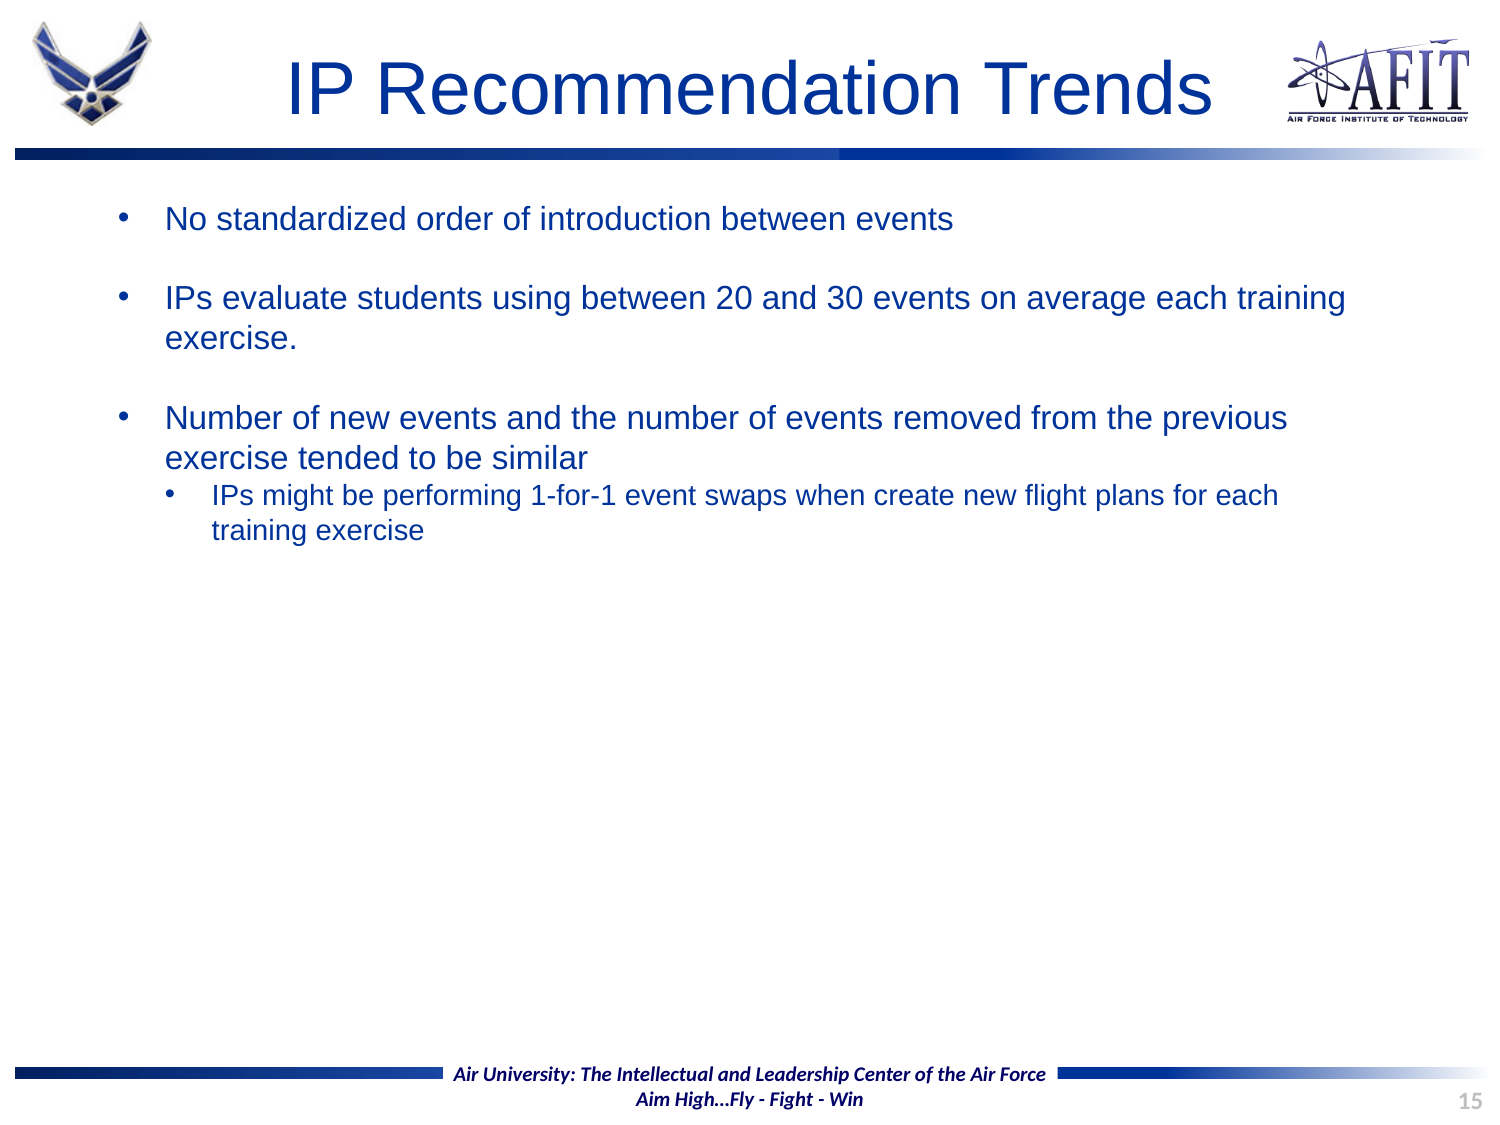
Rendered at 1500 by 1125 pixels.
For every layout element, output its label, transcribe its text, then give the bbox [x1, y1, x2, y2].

picture [1285, 36, 1471, 126]
picture [32, 21, 152, 126]
title IP Recommendation Trends [223, 32, 1277, 139]
list No standardized order of introduction between events IPs evaluate students using between 20 and 30 events on average each training exercise. Number of new events and the number of events removed from the previous exercise tended to be similar IPs might be performing 1-for-1 event swaps when create new flight plans for each training exercise [103, 189, 1397, 1014]
